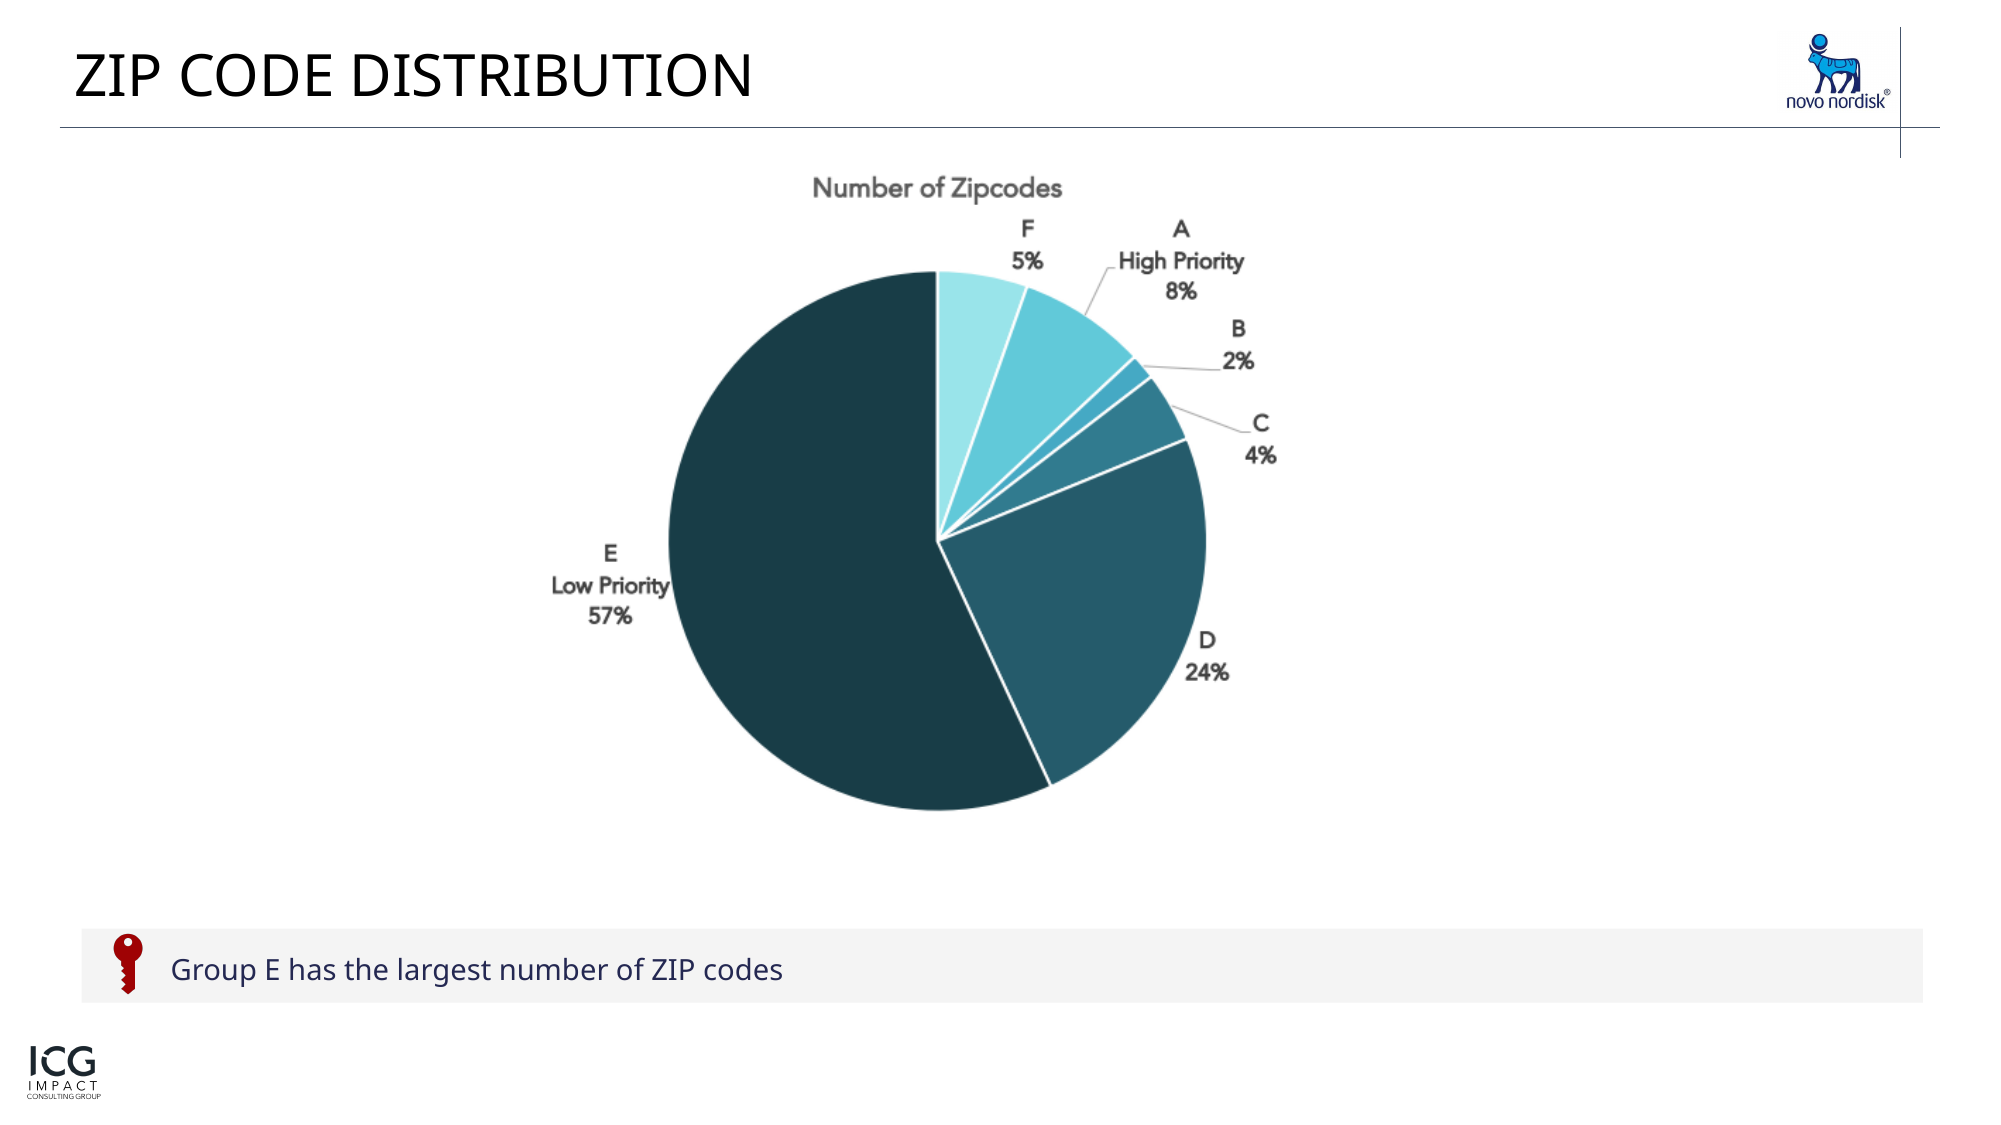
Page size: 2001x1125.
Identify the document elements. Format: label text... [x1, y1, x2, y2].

picture [1777, 31, 1899, 113]
list ZIP CODE DISTRIBUTION [59, 26, 1901, 128]
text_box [81, 928, 1924, 1003]
picture [7, 1045, 118, 1105]
picture [546, 154, 1328, 872]
